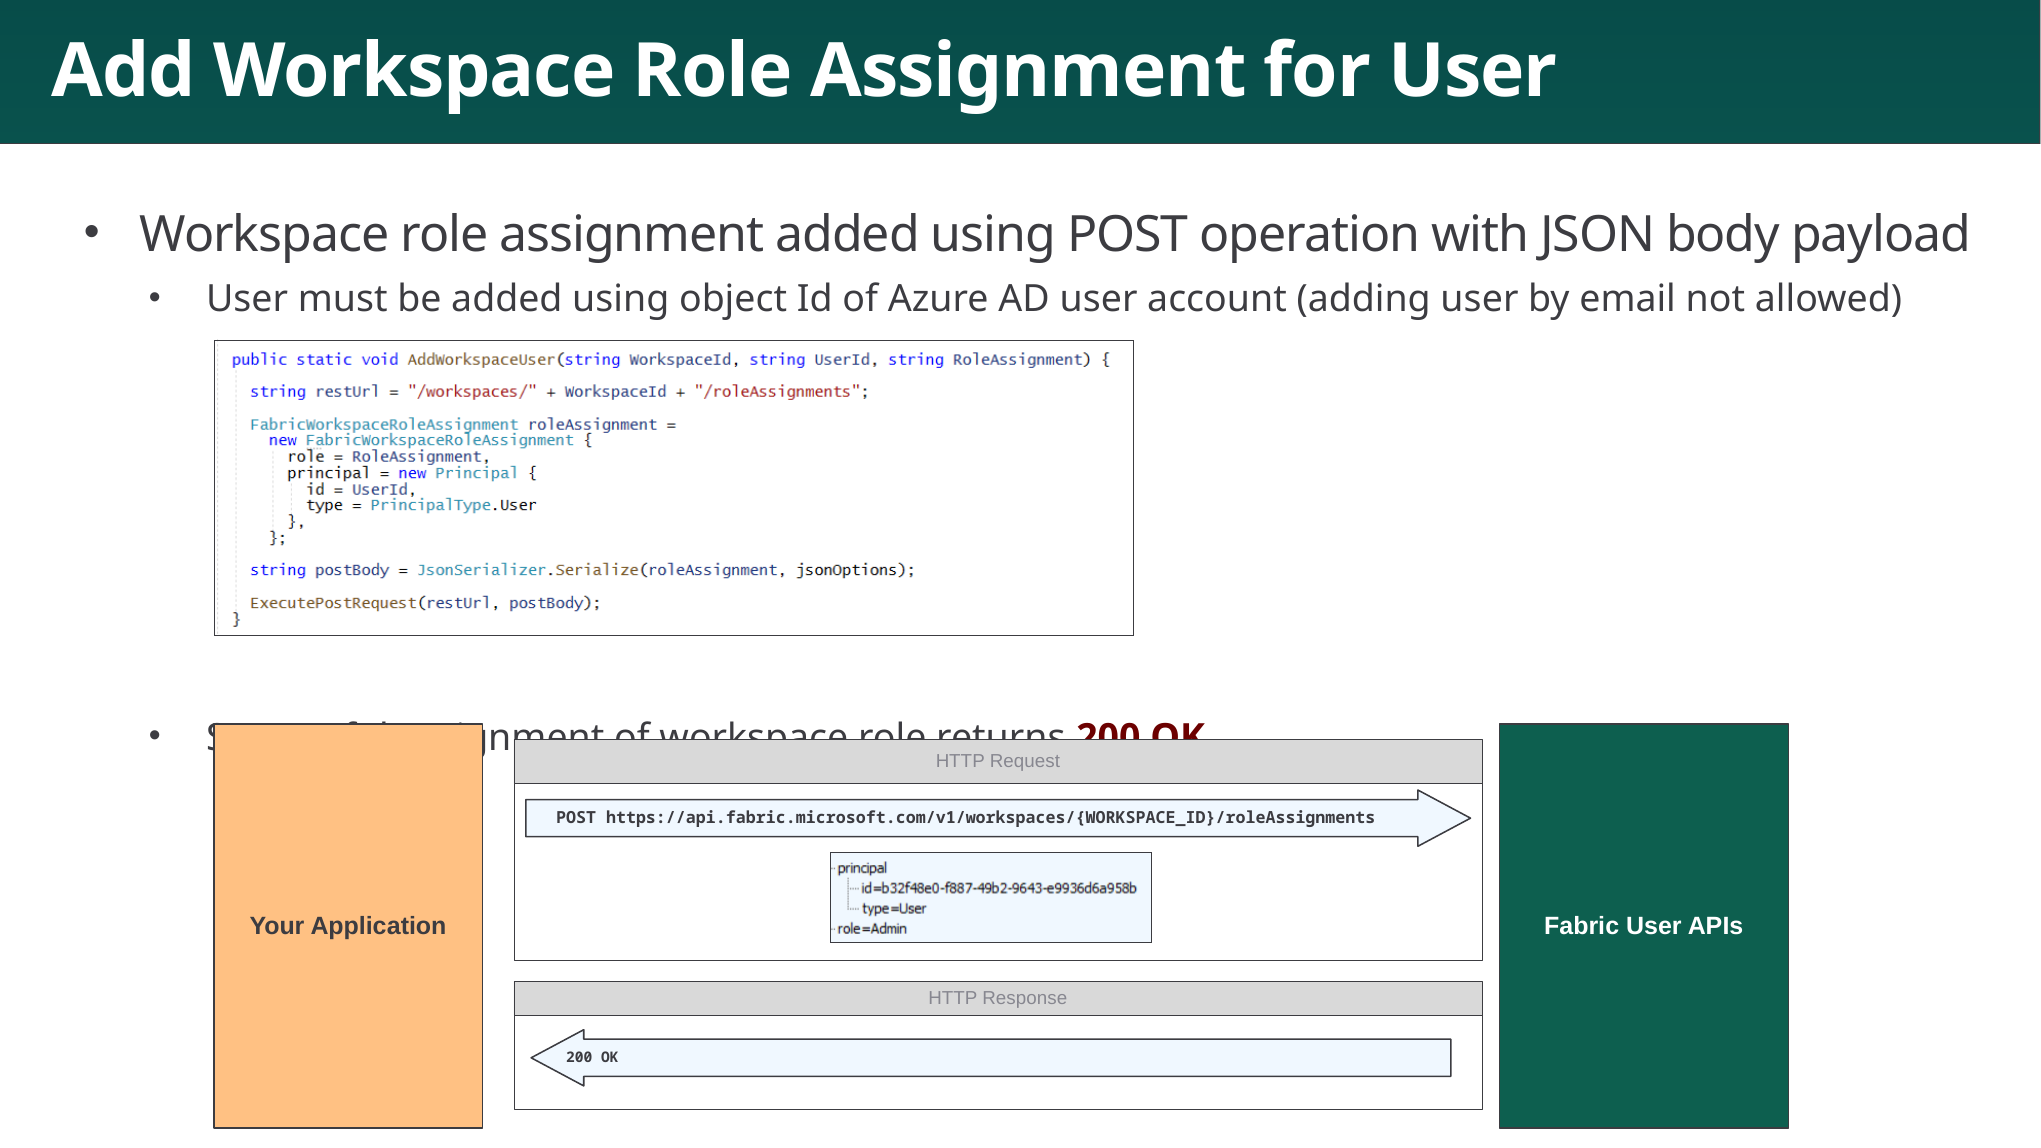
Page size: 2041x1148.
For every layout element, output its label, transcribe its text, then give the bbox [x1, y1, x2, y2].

picture [213, 339, 1134, 636]
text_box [513, 981, 1483, 1110]
text_box Fabric User APIs [1499, 723, 1789, 1129]
title Add Workspace Role Assignment for User [51, 31, 1988, 113]
text_box Your Application [213, 723, 483, 1129]
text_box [513, 738, 1483, 961]
list Workspace role assignment added using POST operation with JSON body payload User must be added using object Id of Azure AD user account (adding user by email not allowed) Successful assignment of workspace role returns 200 OK [83, 201, 1988, 712]
